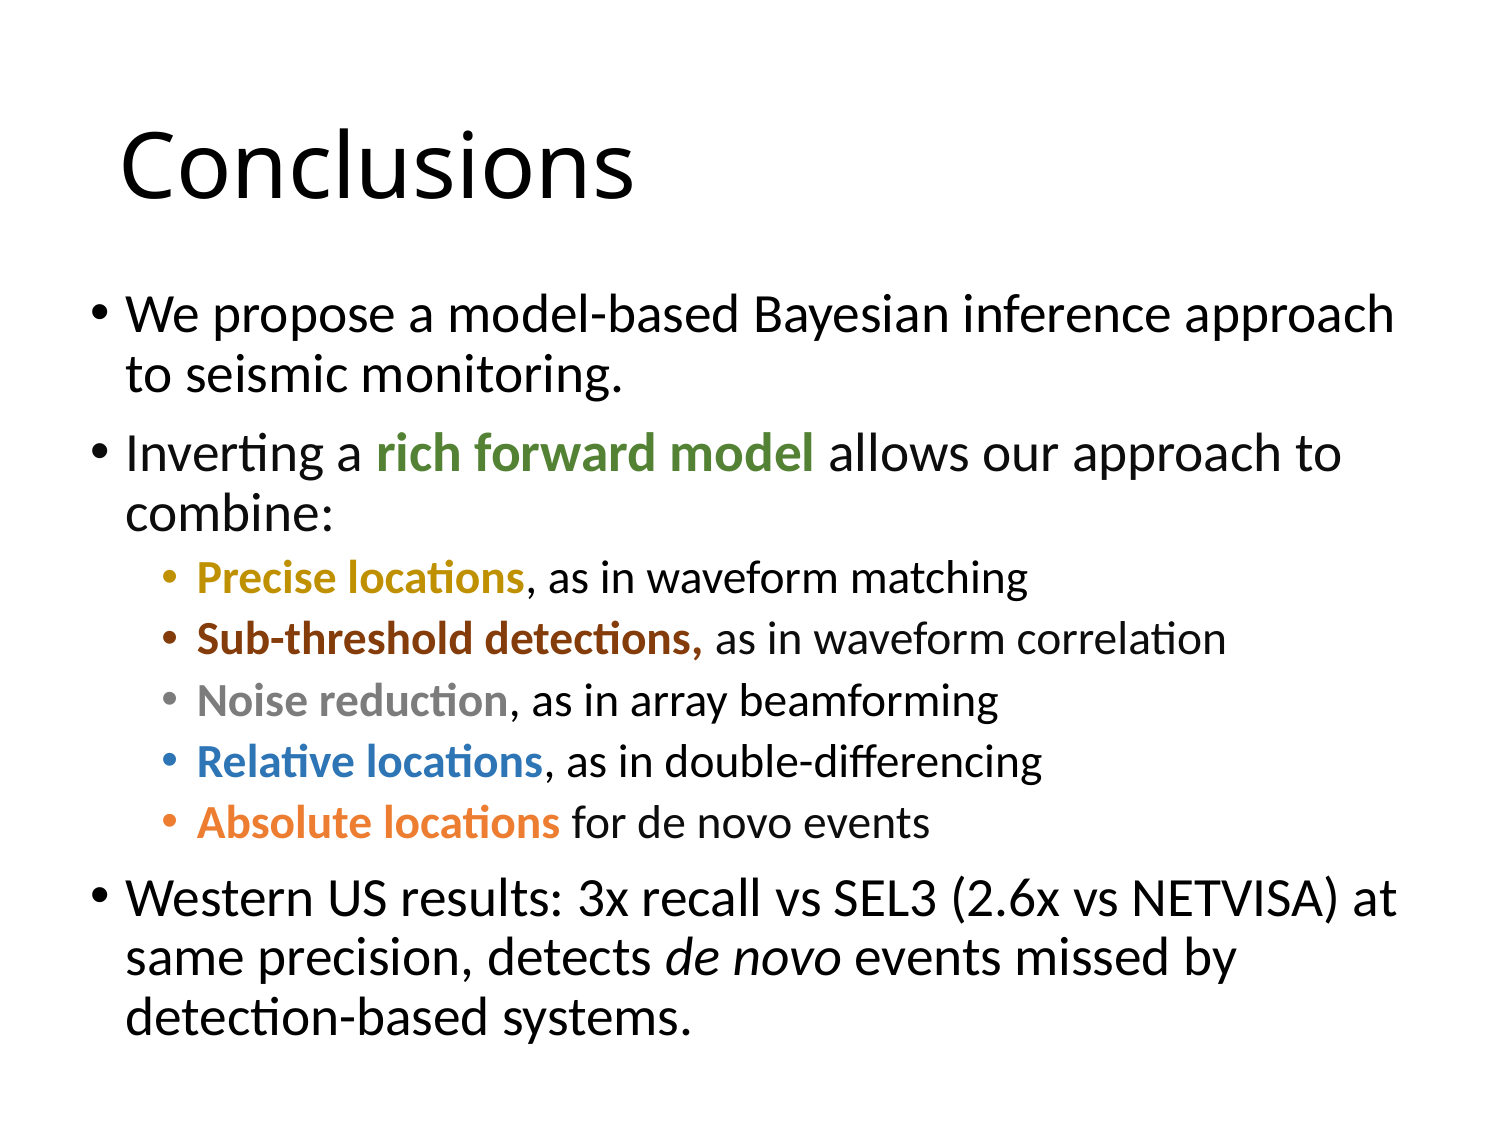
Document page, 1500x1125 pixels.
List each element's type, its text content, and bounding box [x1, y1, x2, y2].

list We propose a model-based Bayesian inference approach to seismic monitoring. Inverting a rich forward model allows our approach to combine: Precise locations, as in waveform matching Sub-threshold detections, as in waveform correlation Noise reduction, as in array beamforming Relative locations, as in double-differencing Absolute locations for de novo events Western US results: 3x recall vs SEL3 (2.6x vs NETVISA) at same precision, detects de novo events missed by detection-based systems. [75, 277, 1425, 1055]
title Conclusions [103, 59, 1397, 277]
